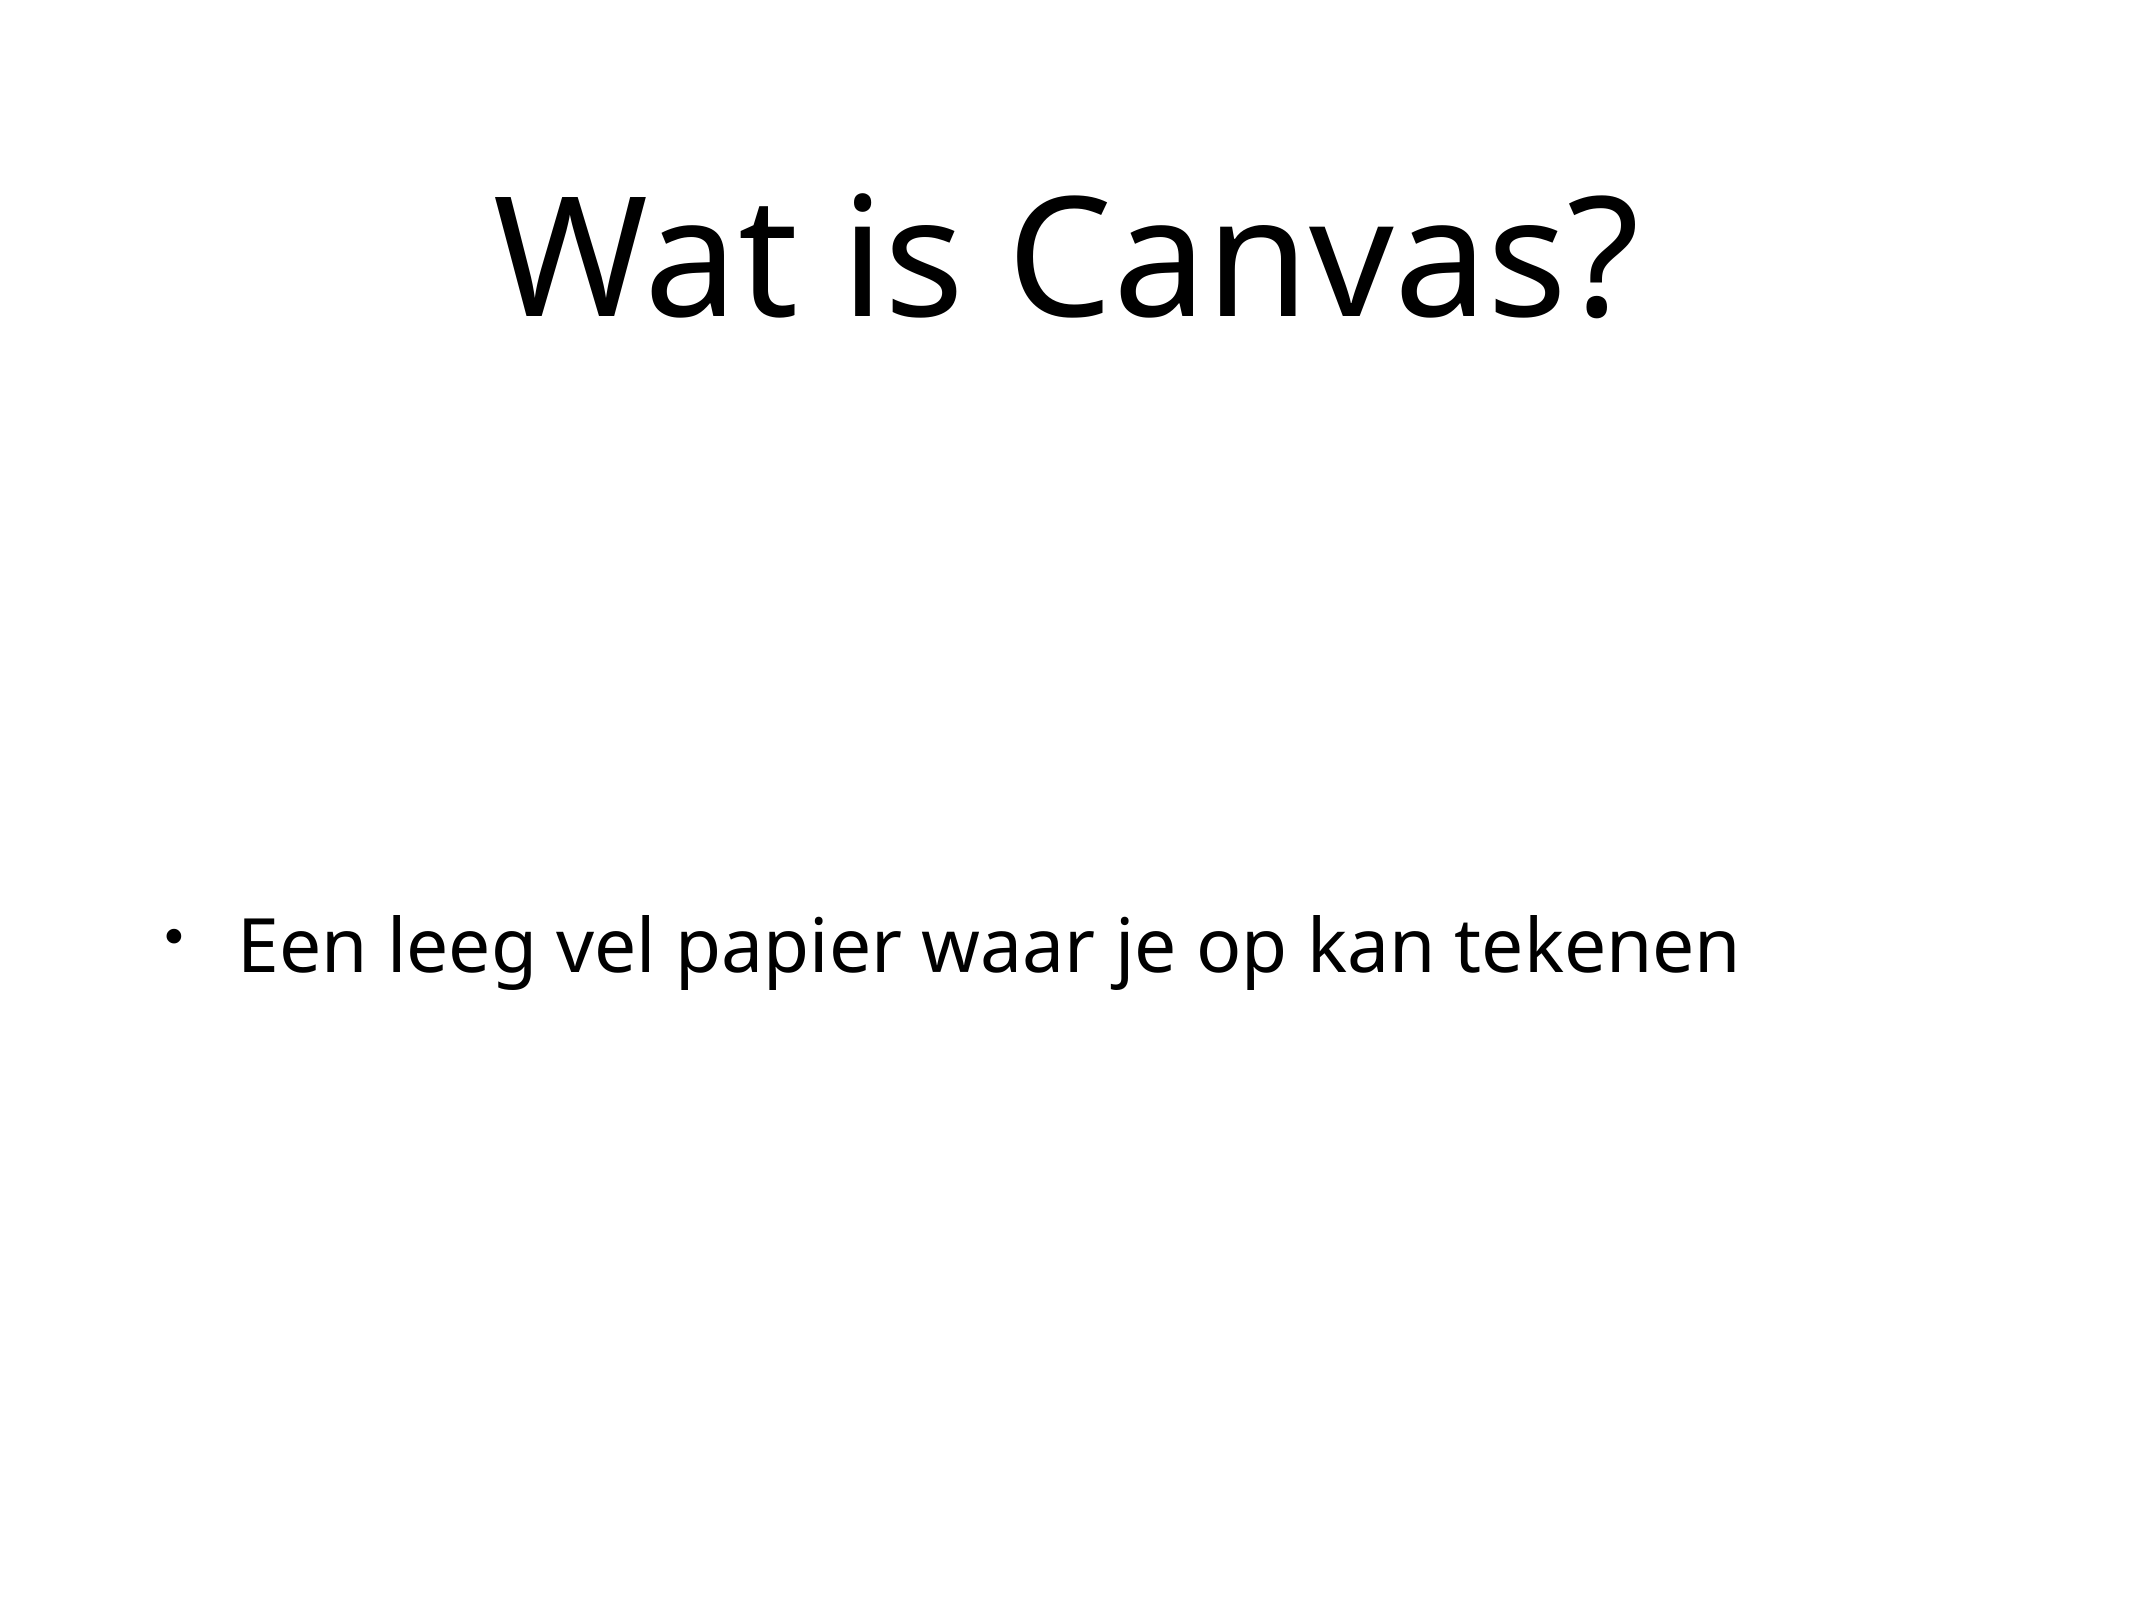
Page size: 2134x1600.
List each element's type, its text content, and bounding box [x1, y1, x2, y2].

title Wat is Canvas? [155, 72, 1978, 426]
list Een leeg vel papier waar je op kan tekenen [155, 426, 1978, 1459]
